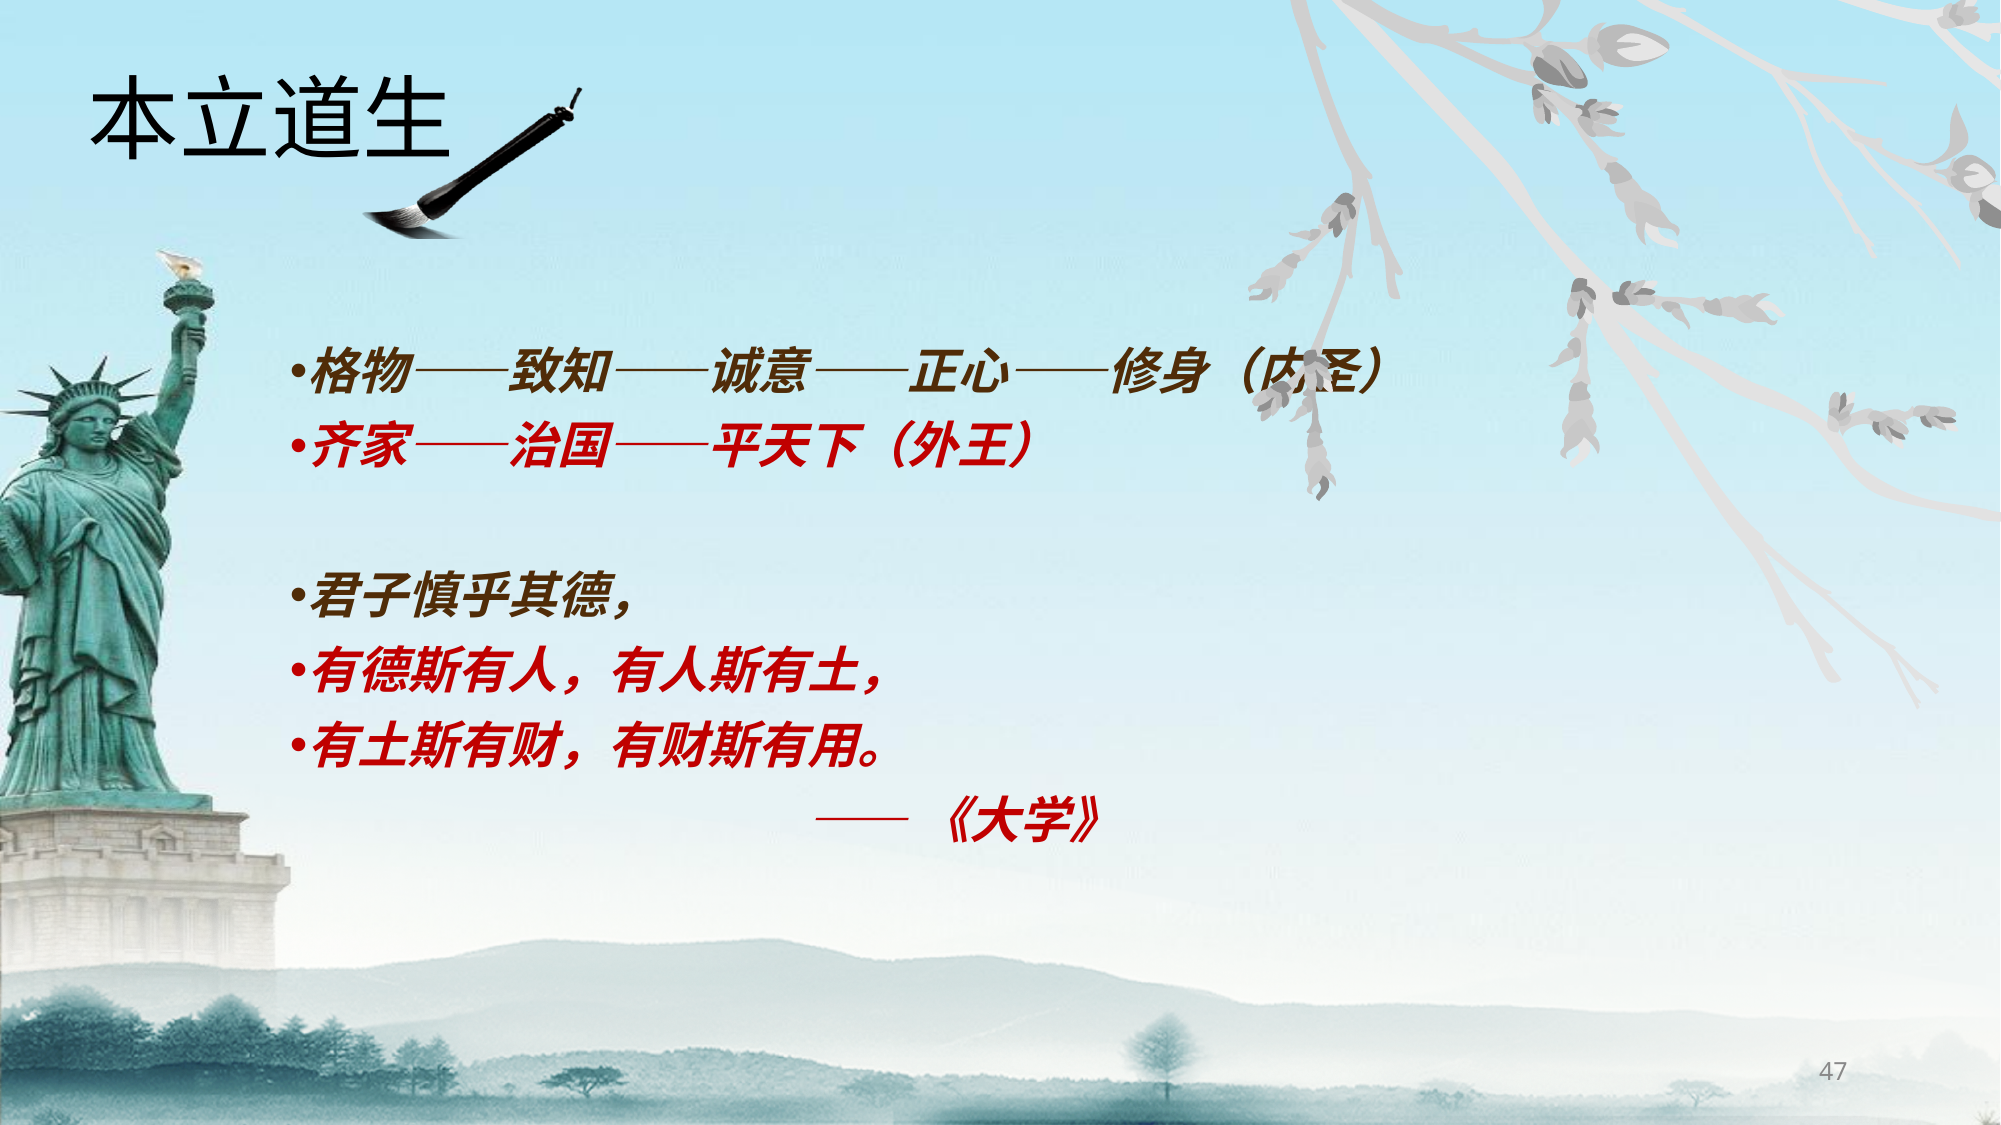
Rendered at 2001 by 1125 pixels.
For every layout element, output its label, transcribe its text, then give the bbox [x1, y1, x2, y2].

text_box 本立道生 [72, 66, 988, 159]
picture [0, 0, 2001, 1125]
